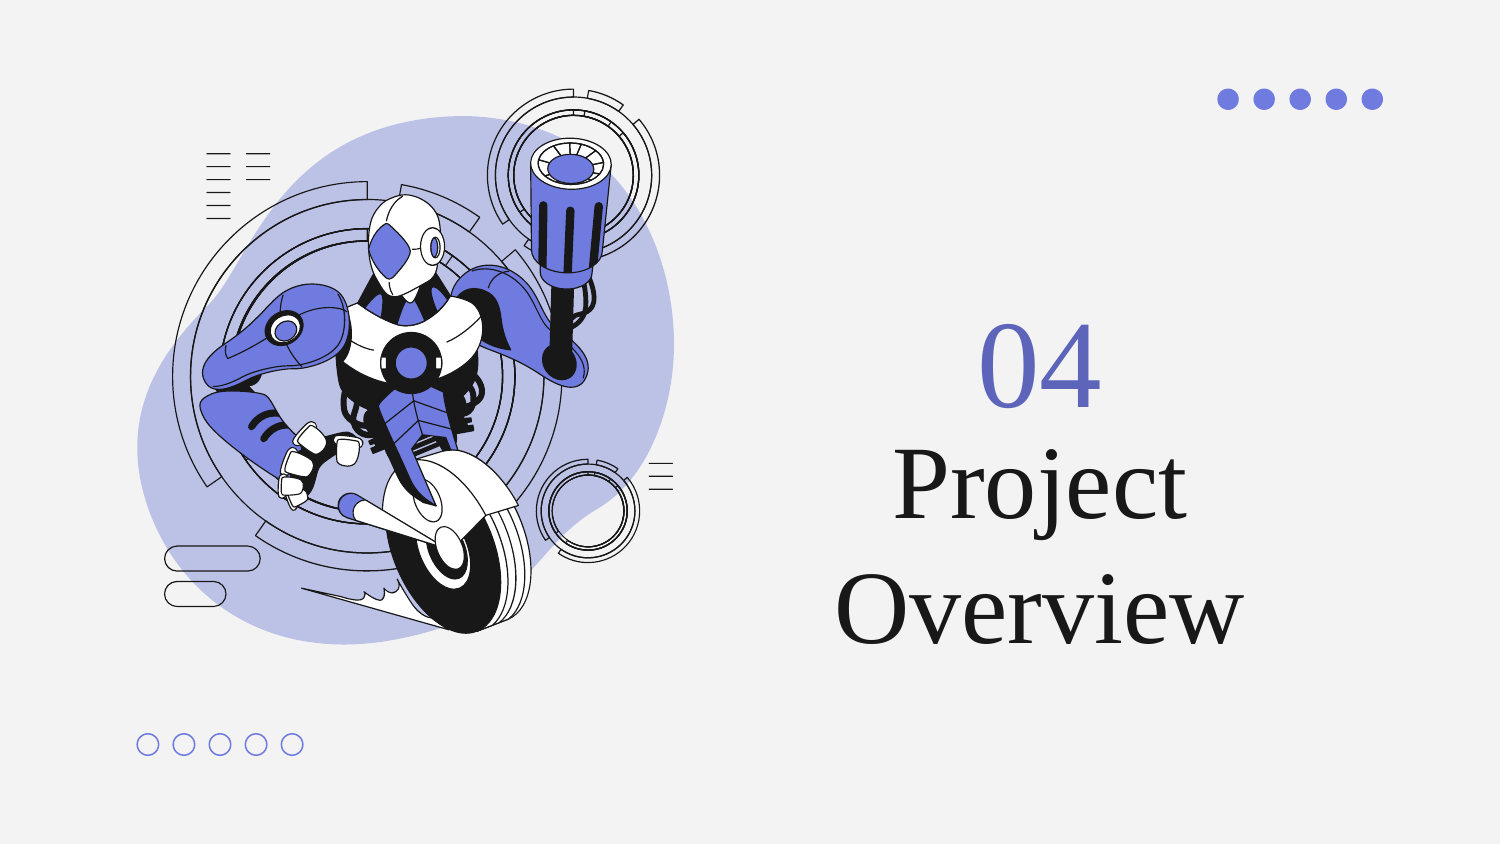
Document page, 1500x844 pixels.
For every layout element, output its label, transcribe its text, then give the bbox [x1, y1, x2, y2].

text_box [116, 88, 681, 645]
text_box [136, 733, 304, 756]
title Project Overview [703, 521, 1377, 680]
title 04 [904, 282, 1176, 433]
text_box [1217, 88, 1384, 111]
